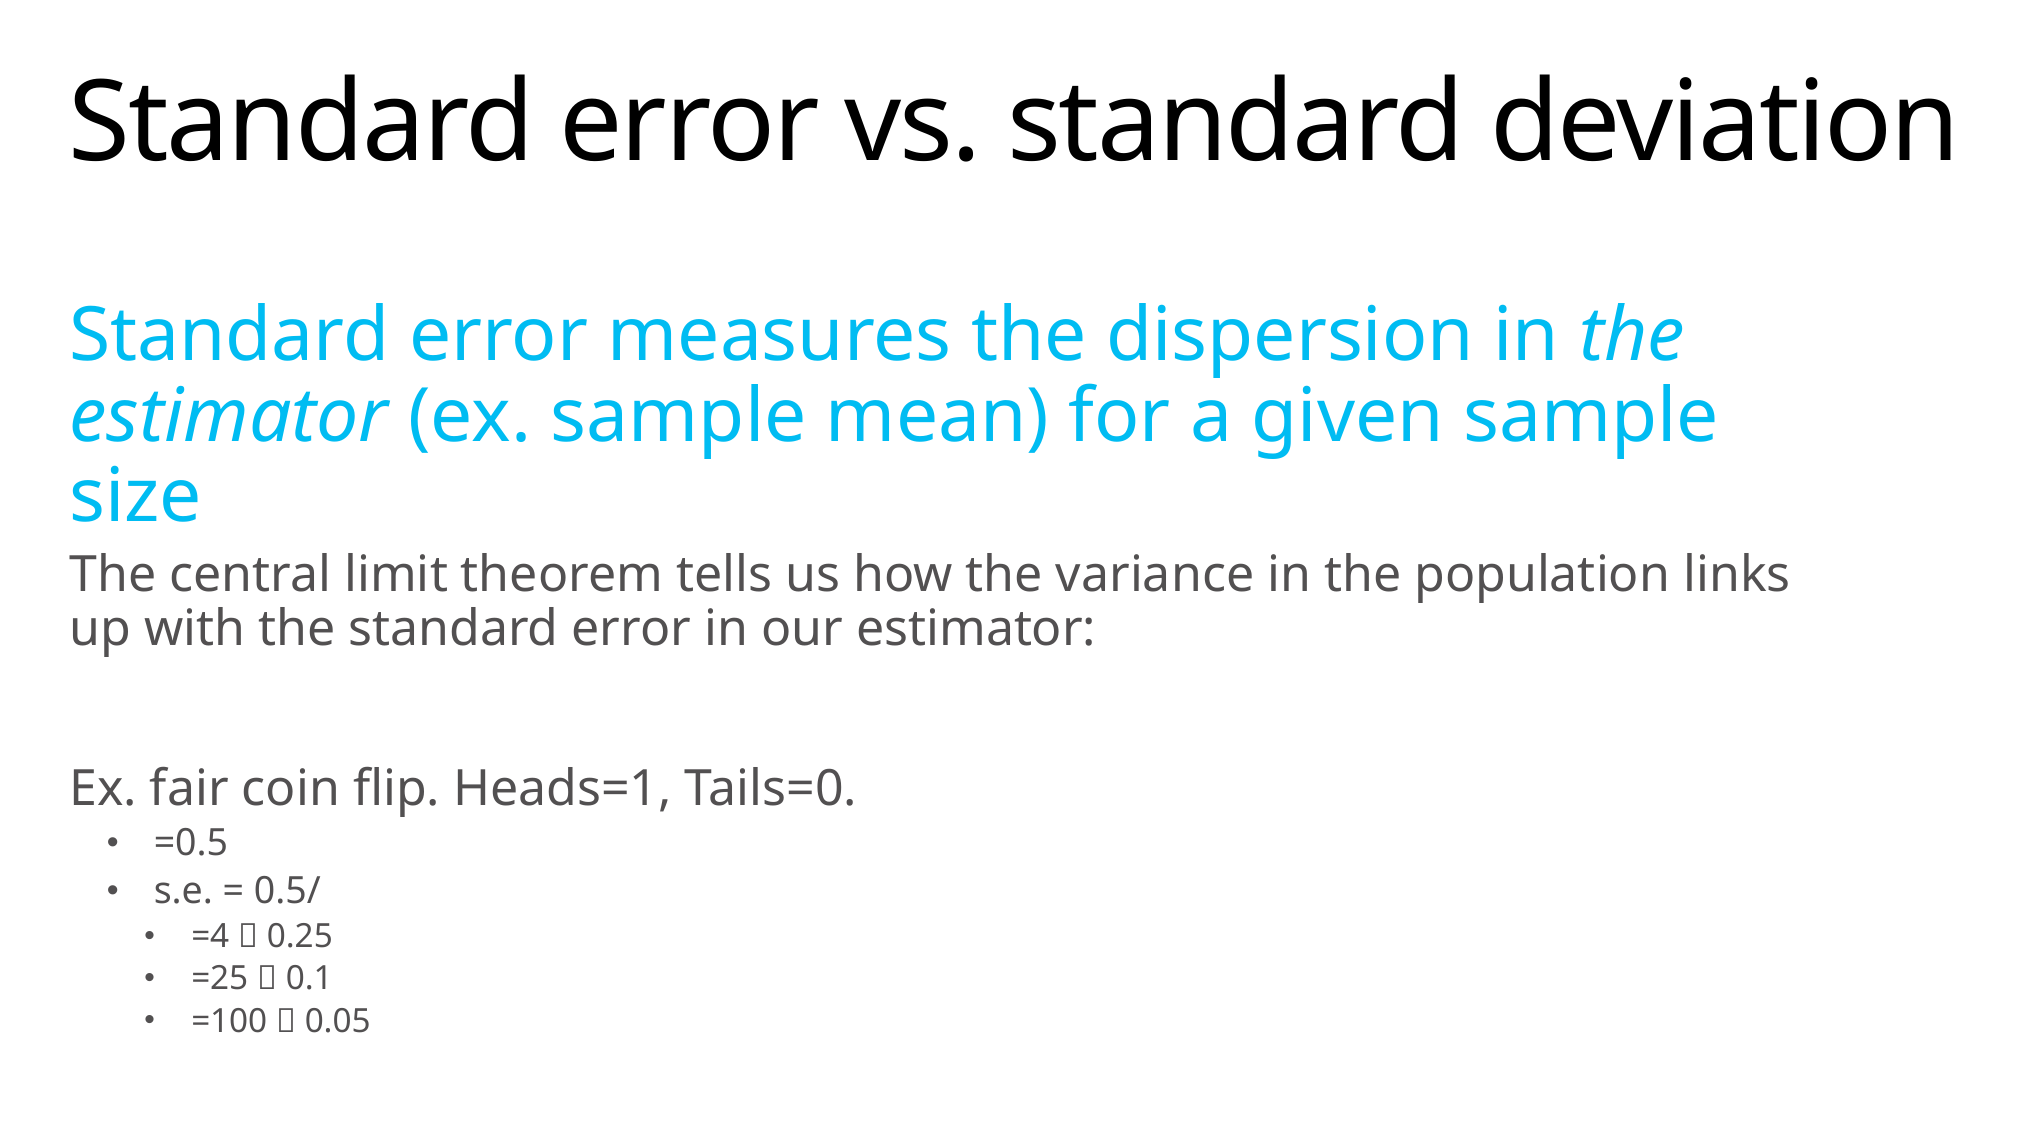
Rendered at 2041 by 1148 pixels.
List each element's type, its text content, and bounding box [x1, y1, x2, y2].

title Standard error vs. standard deviation [45, 48, 1996, 200]
